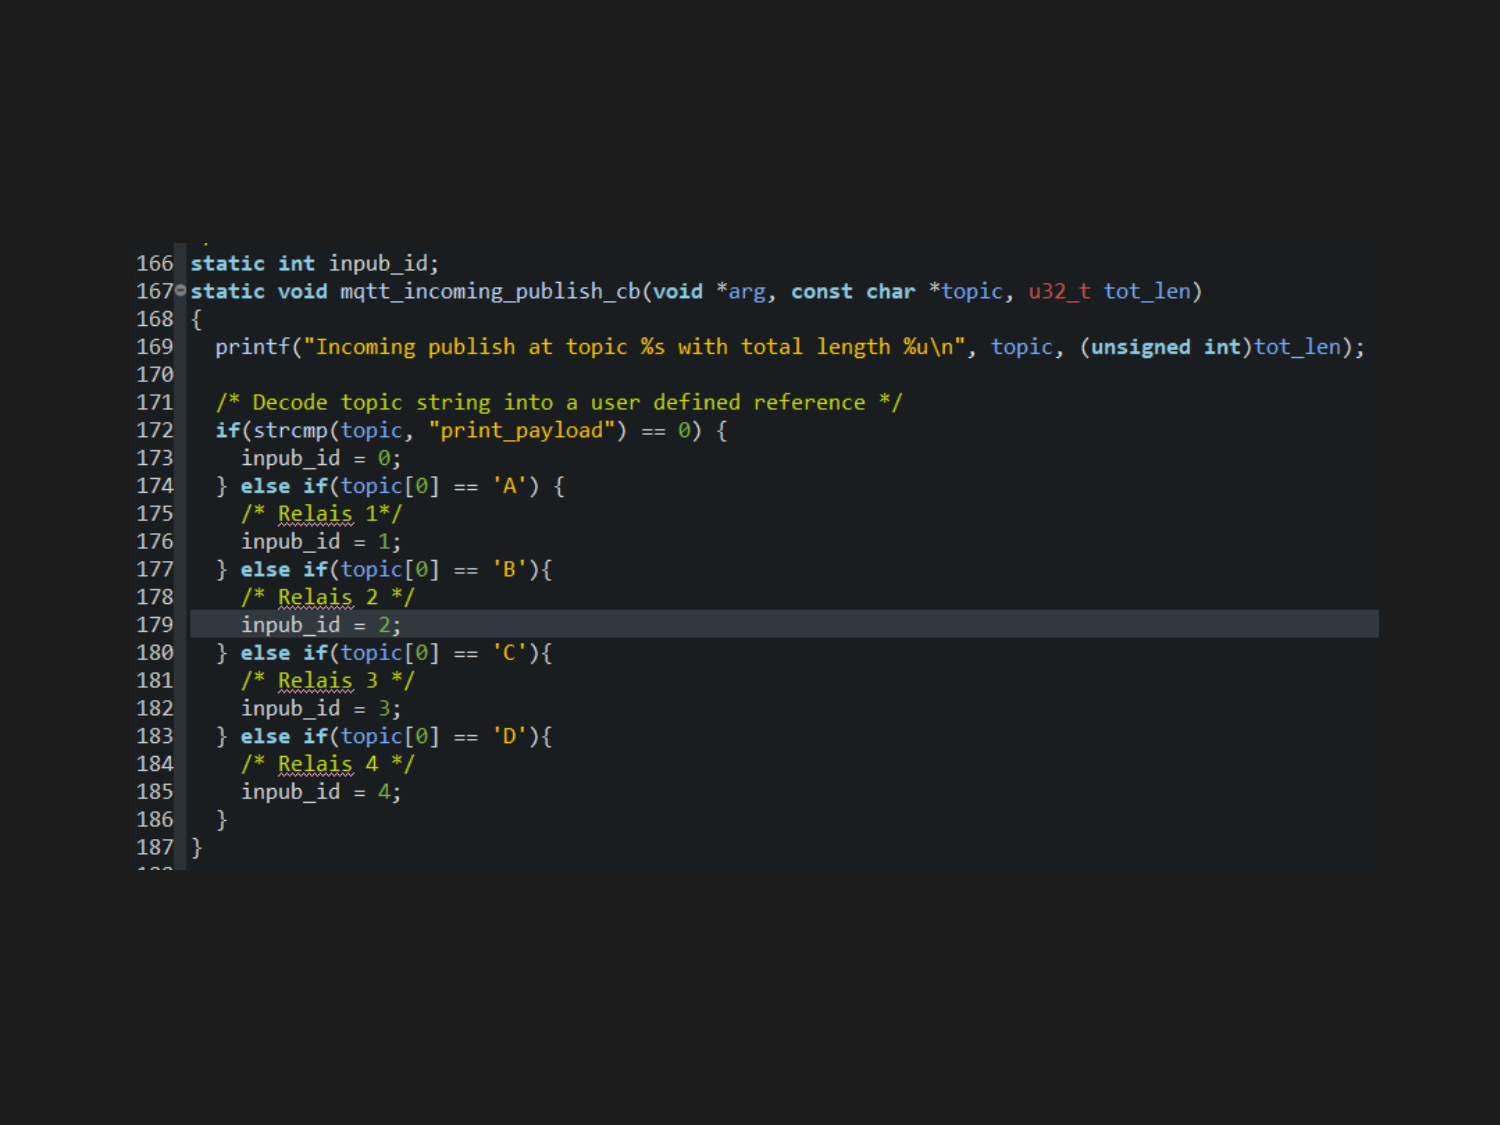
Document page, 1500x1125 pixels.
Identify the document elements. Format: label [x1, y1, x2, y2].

picture [135, 243, 1379, 870]
